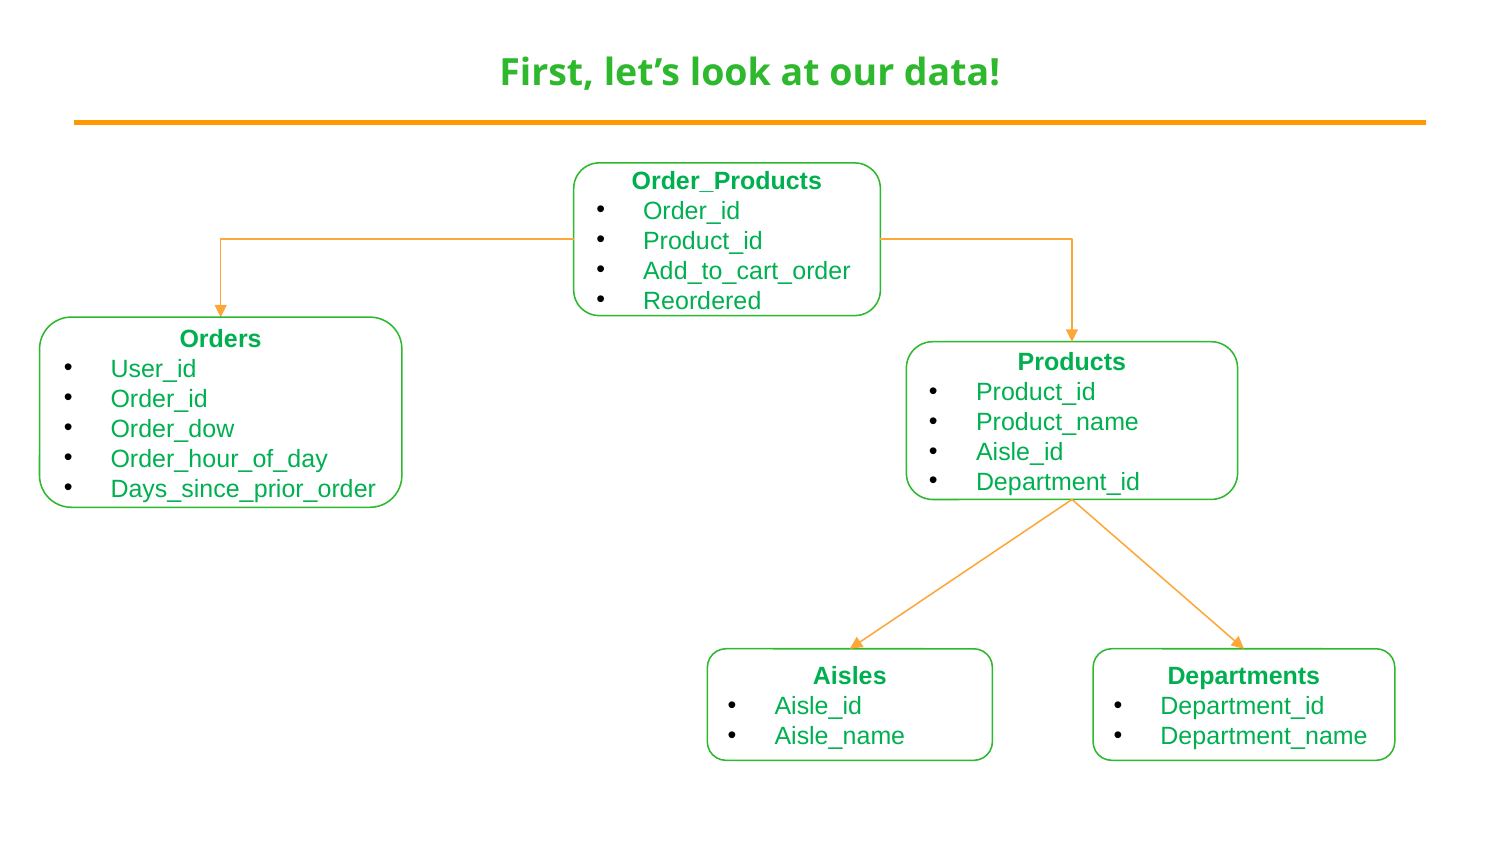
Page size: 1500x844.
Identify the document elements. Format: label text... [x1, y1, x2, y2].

text_box Departments Department_id Department_name [1093, 648, 1395, 761]
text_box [1071, 499, 1245, 649]
text_box Orders User_id Order_id Order_dow Order_hour_of_day Days_since_prior_order [39, 317, 402, 508]
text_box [849, 499, 1069, 649]
text_box First, let’s look at our data! [233, 39, 1267, 103]
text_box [220, 239, 574, 318]
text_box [880, 239, 1073, 342]
text_box Aisles Aisle_id Aisle_name [707, 648, 993, 761]
text_box Order_Products Order_id Product_id Add_to_cart_order Reordered [573, 162, 881, 316]
text_box Products Product_id Product_name Aisle_id Department_id [906, 341, 1238, 497]
